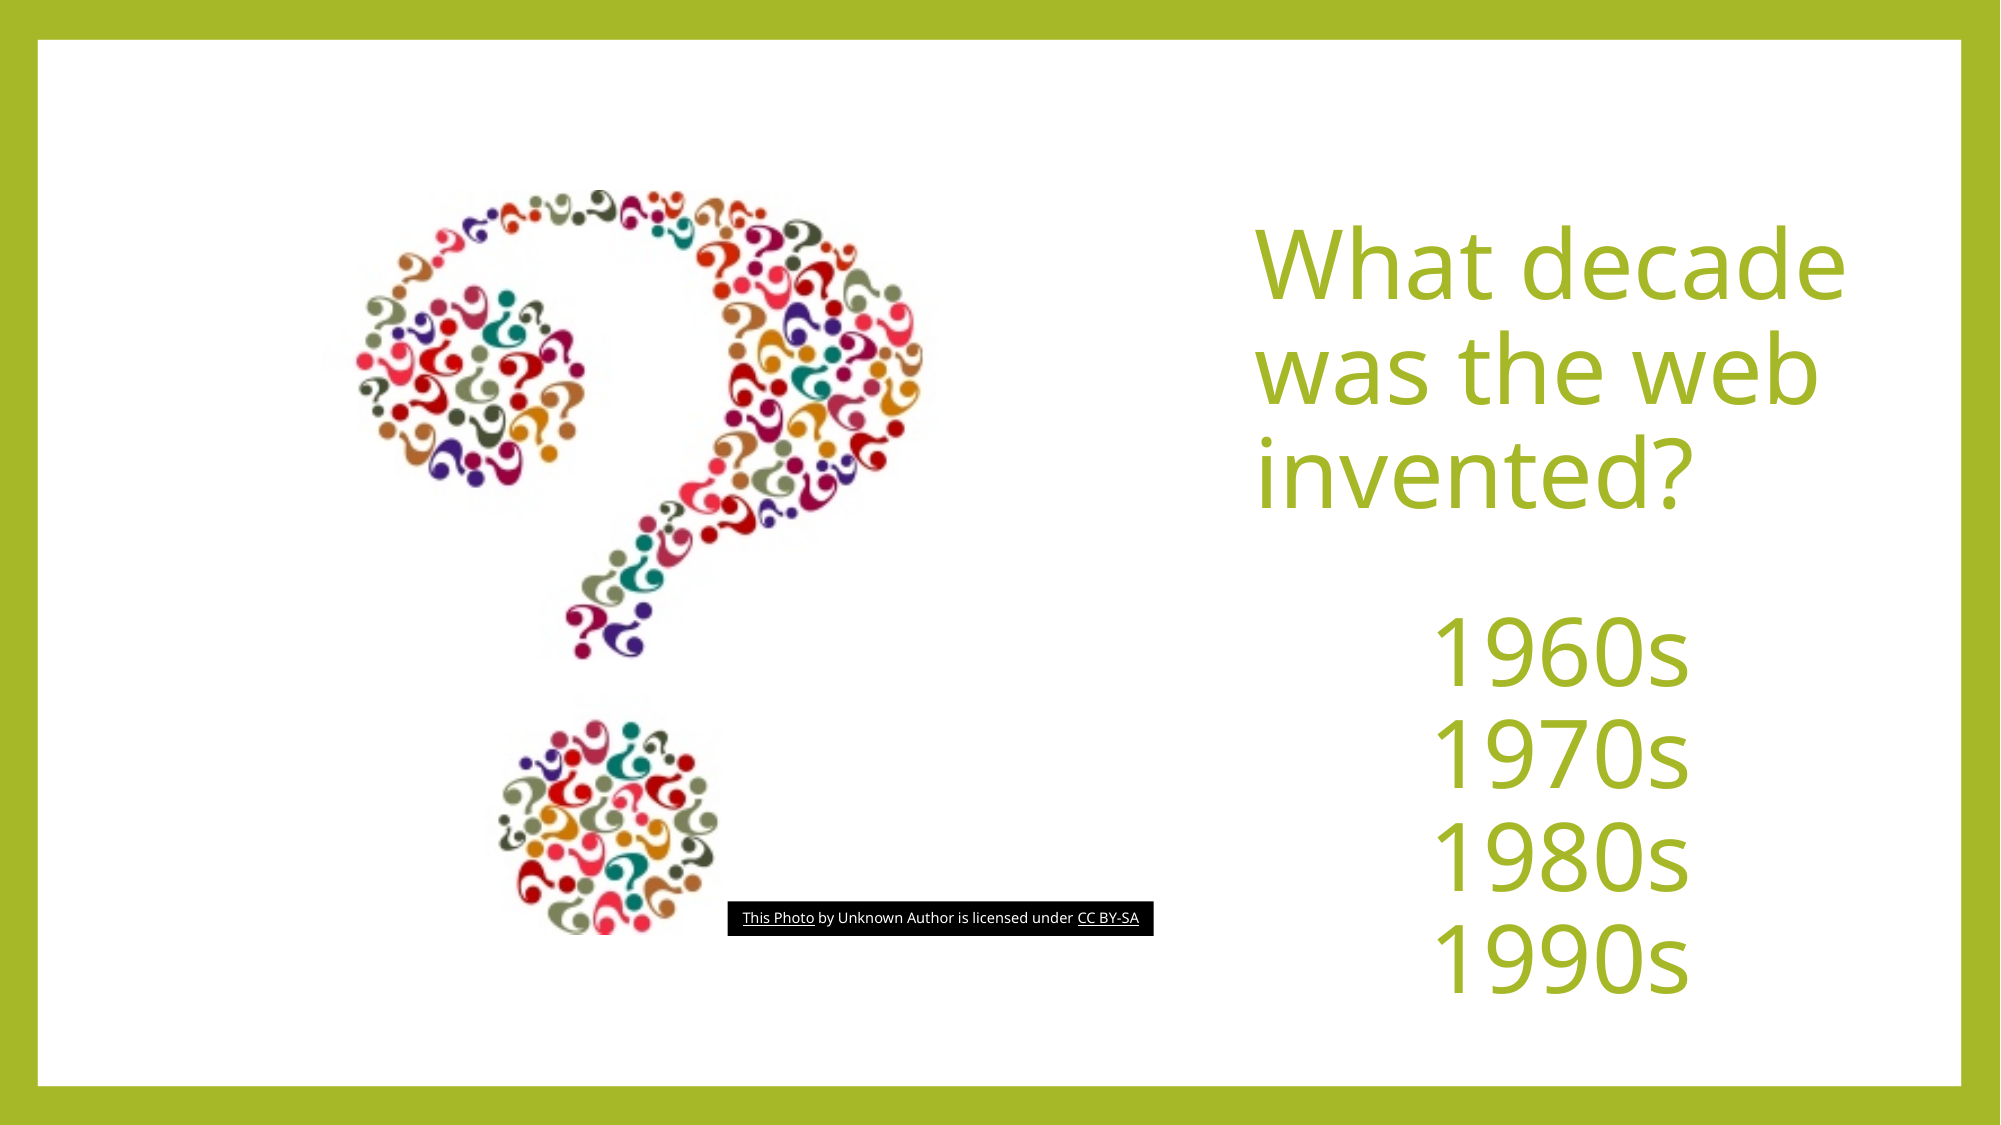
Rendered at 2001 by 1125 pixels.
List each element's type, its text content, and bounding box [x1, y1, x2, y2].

text_box 1960s 1970s 1980s 1990s [1239, 595, 1882, 1023]
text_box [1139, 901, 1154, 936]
picture [142, 190, 1136, 935]
title What decade was the web invented? [1239, 190, 1882, 595]
text_box [36, 38, 1963, 1088]
